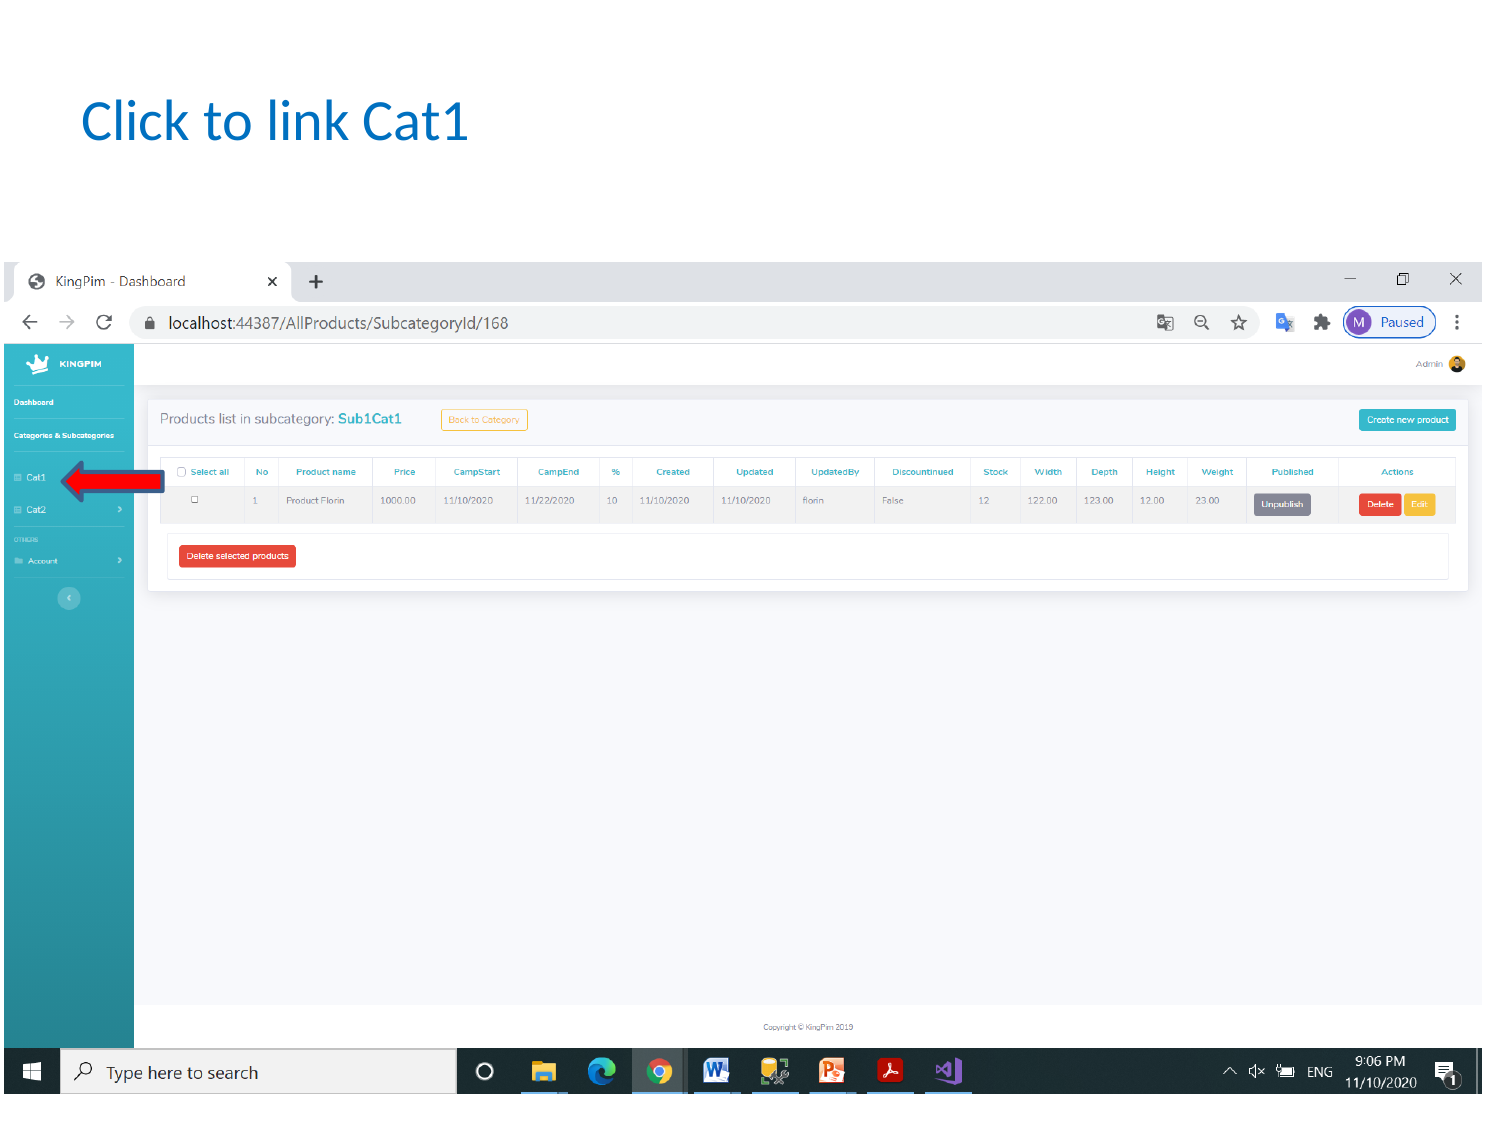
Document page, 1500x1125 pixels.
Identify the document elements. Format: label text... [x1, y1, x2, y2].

text_box Click to link Cat1 [66, 75, 486, 160]
picture [3, 262, 1483, 1094]
